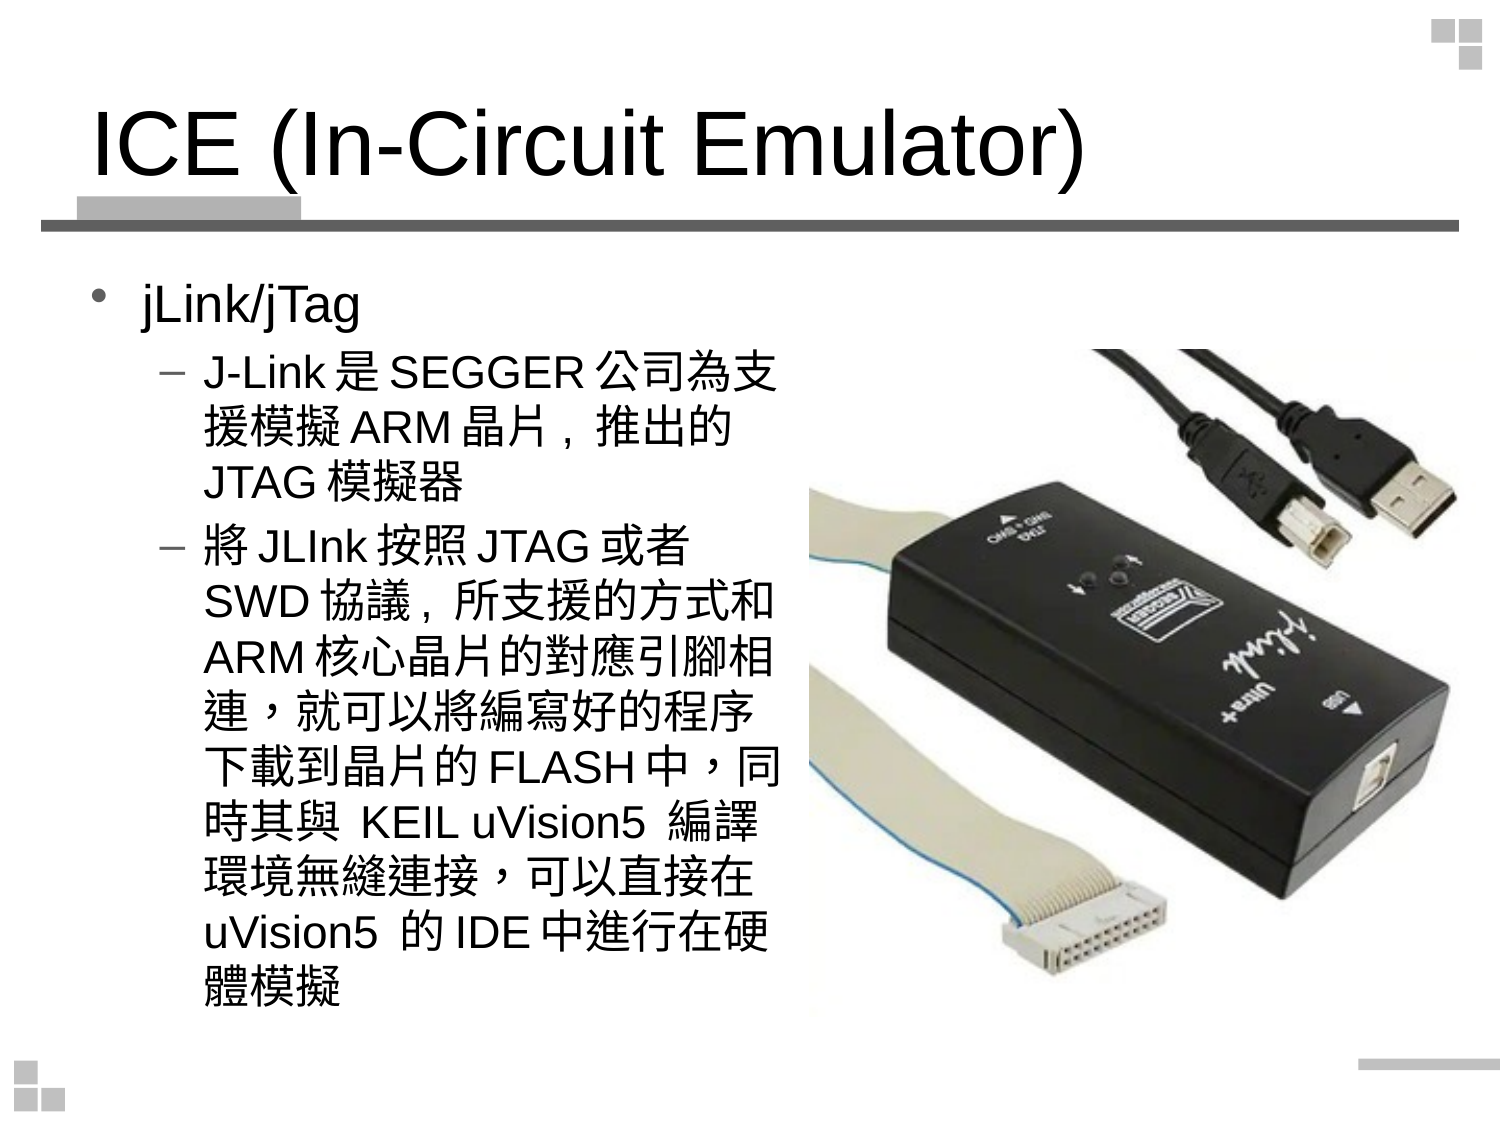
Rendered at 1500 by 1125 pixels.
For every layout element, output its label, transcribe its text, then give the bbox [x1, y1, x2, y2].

title ICE (In-Circuit Emulator) [75, 45, 1425, 233]
picture [809, 349, 1476, 1017]
list jLink/jTag J-Link是SEGGER公司為支援模擬ARM晶片, 推出的JTAG模擬器 將JLInk按照JTAG或者SWD協議, 所支援的方式和ARM核心晶片的對應引腳相連，就可以將編寫好的程序下載到晶片的FLASH中，同時其與 KEIL uVision5 編譯環境無縫連接，可以直接在 uVision5 的IDE中進行在硬體模擬 [75, 262, 809, 1035]
